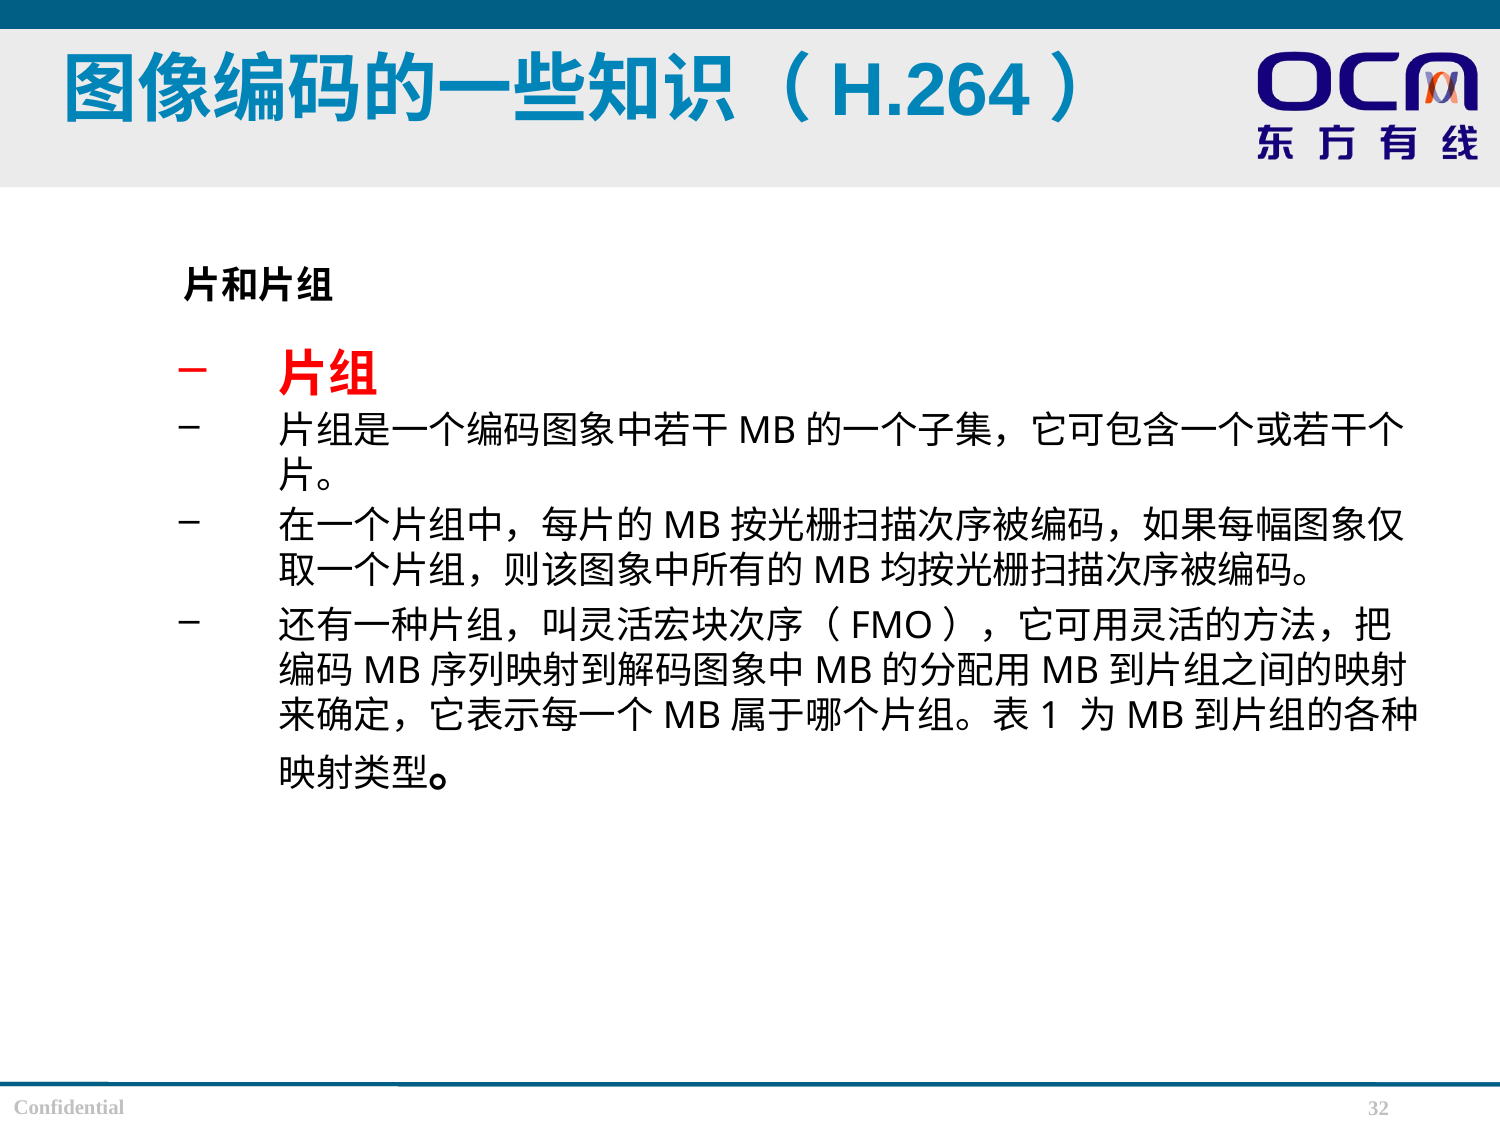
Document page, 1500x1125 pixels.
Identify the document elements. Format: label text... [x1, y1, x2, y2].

title 图像编码的一些知识（H.264） [46, 30, 1176, 141]
text_box 片和片组 片组 片组是一个编码图象中若干MB的一个子集，它可包含一个或若干个片。 在一个片组中，每片的MB按光栅扫描次序被编码，如果每幅图象仅取一个片组，则该图象中所有的MB均按光栅扫描次序被编码。 还有一种片组，叫灵活宏块次序（FMO），它可用灵活的方法，把编码MB序列映射到解码图象中MB的分配用MB到片组之间的映射来确定，它表示每一个MB属于哪个片组。表1 为MB到片组的各种映射类型。 [89, 231, 1440, 1125]
picture [1234, 30, 1500, 188]
